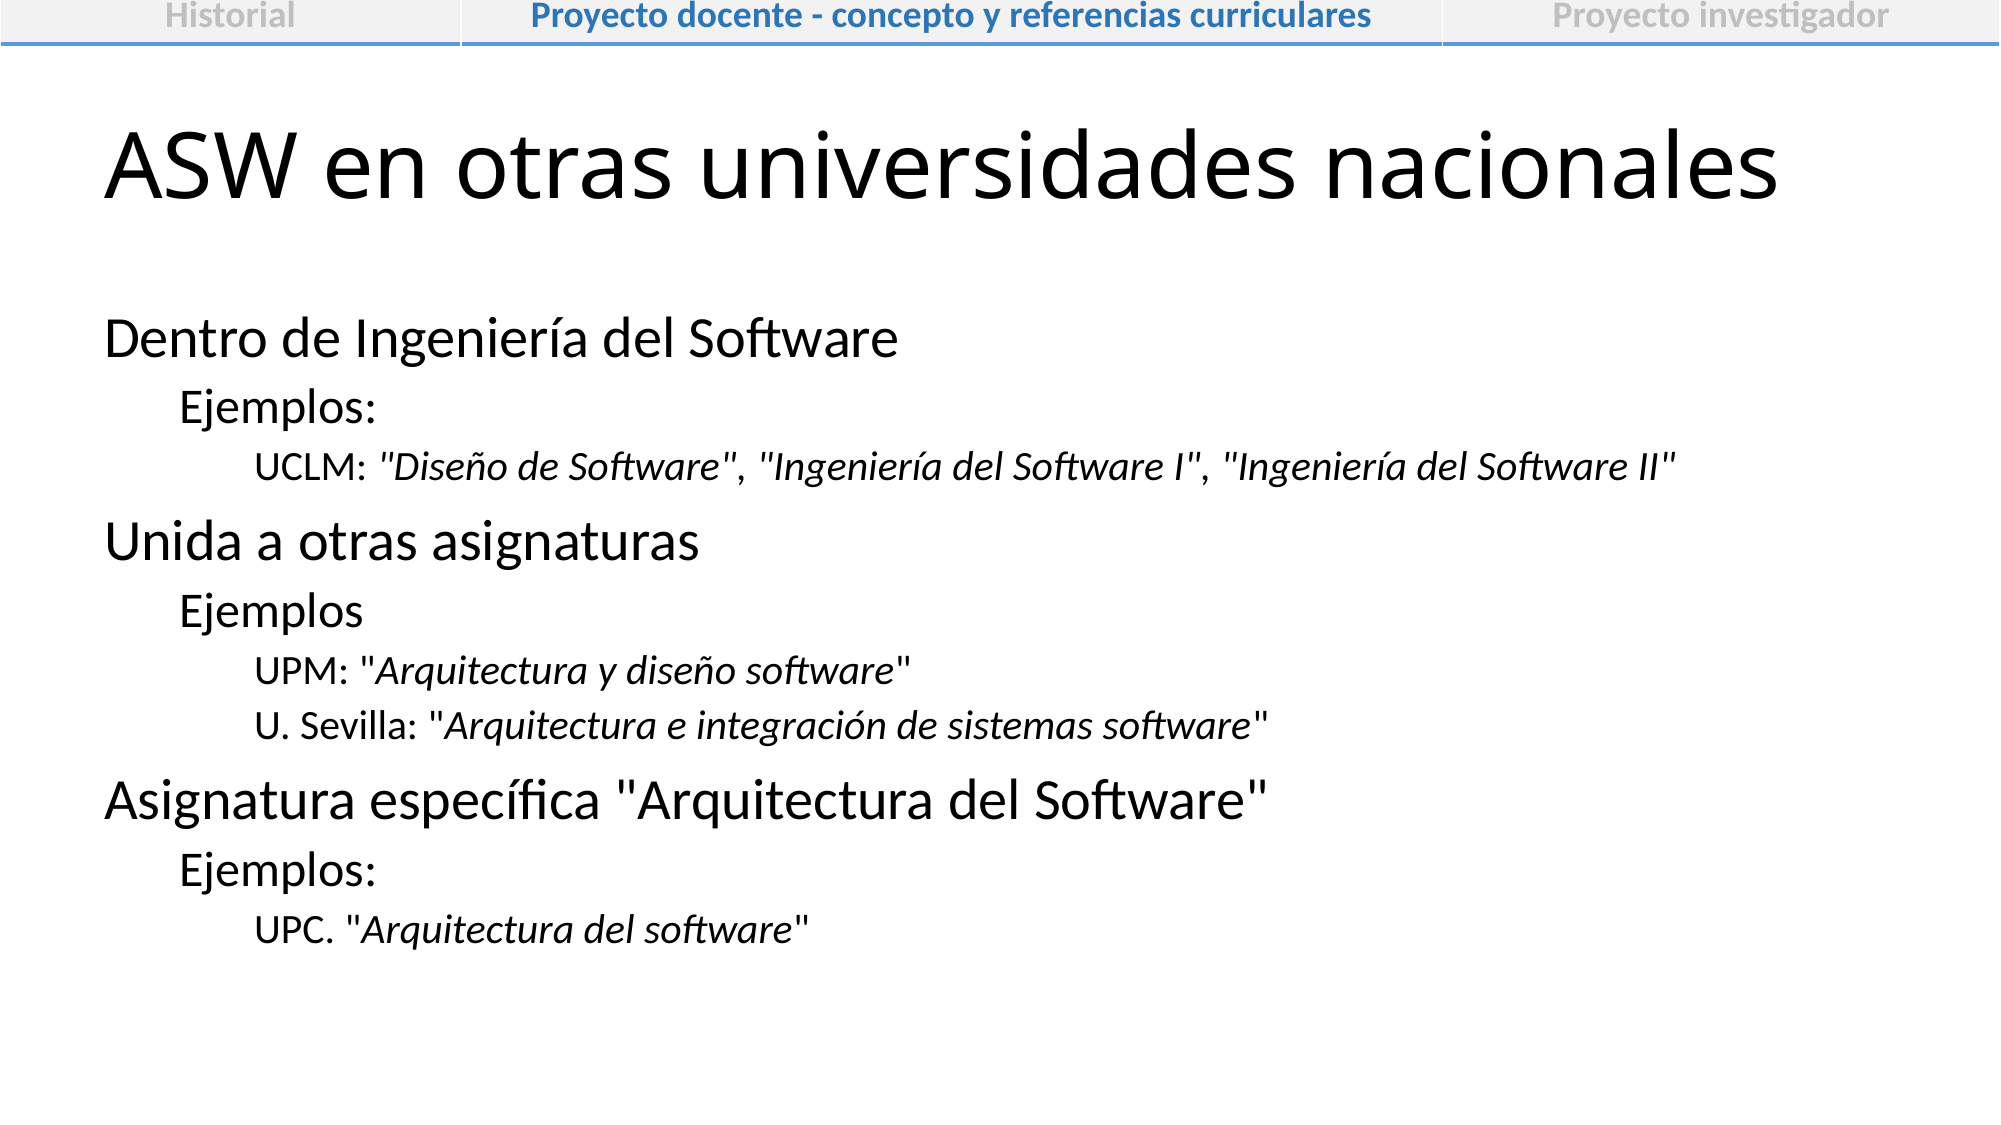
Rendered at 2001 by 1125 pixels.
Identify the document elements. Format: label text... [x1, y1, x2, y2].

title ASW en otras universidades nacionales [89, 59, 1863, 278]
table_header Historial [1, 0, 460, 42]
table_header Proyecto docente - concepto y referencias curriculares [462, 0, 1442, 42]
table_header Proyecto investigador [1443, 0, 1999, 42]
list Dentro de Ingeniería del Software Ejemplos: UCLM: "Diseño de Software", "Ingeniería del Software I", "Ingeniería del Software II" Unida a otras asignaturas Ejemplos UPM: "Arquitectura y diseño software" U. Sevilla: "Arquitectura e integración de sistemas software" Asignatura específica "Arquitectura del Software" Ejemplos: UPC. "Arquitectura del software" [89, 299, 1863, 1014]
